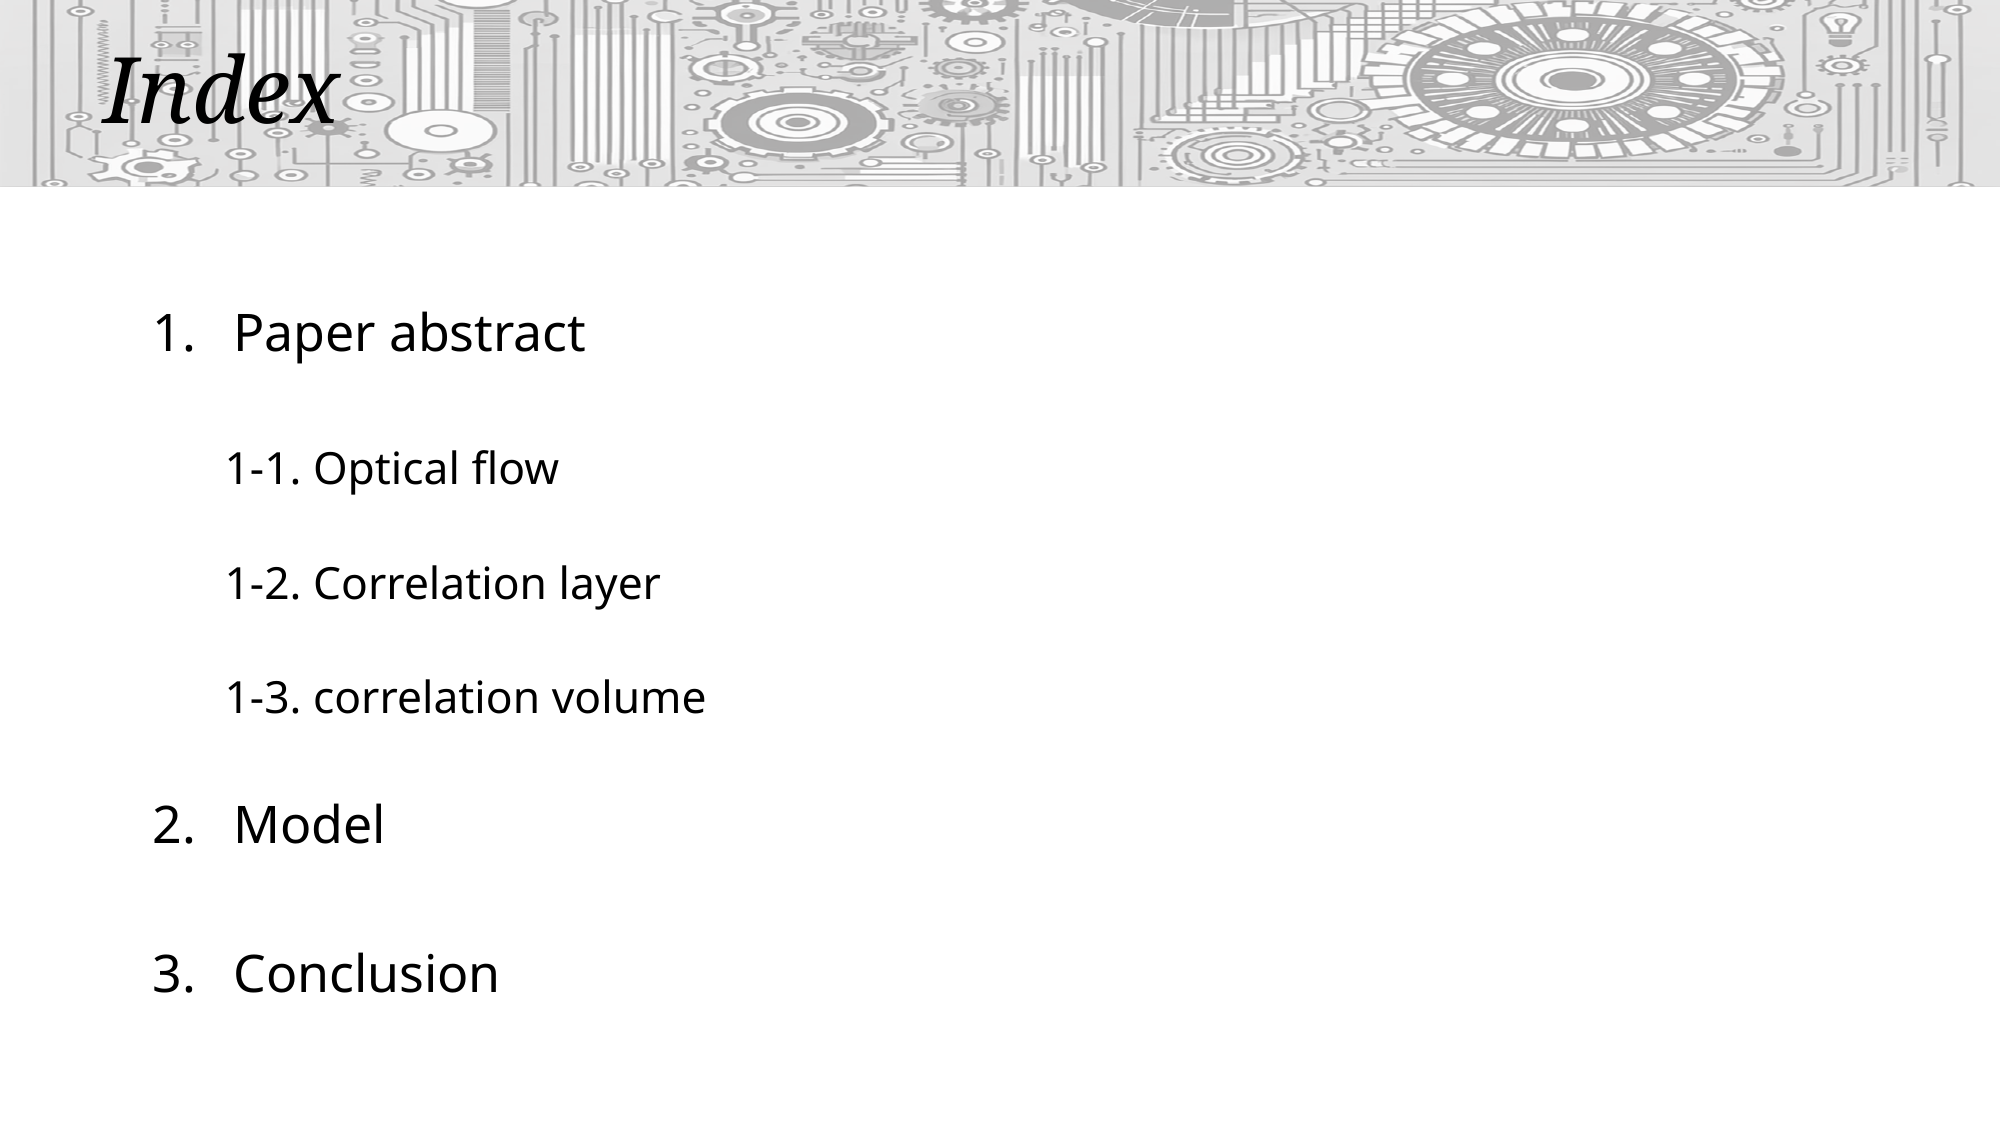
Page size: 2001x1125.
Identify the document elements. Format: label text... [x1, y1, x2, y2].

list Paper abstract 1-1. Optical flow 1-2. Correlation layer 1-3. correlation volume Model Conclusion [137, 299, 1863, 1014]
title Index [88, 0, 1814, 188]
text_box [1814, 0, 2000, 188]
text_box [0, 0, 88, 188]
